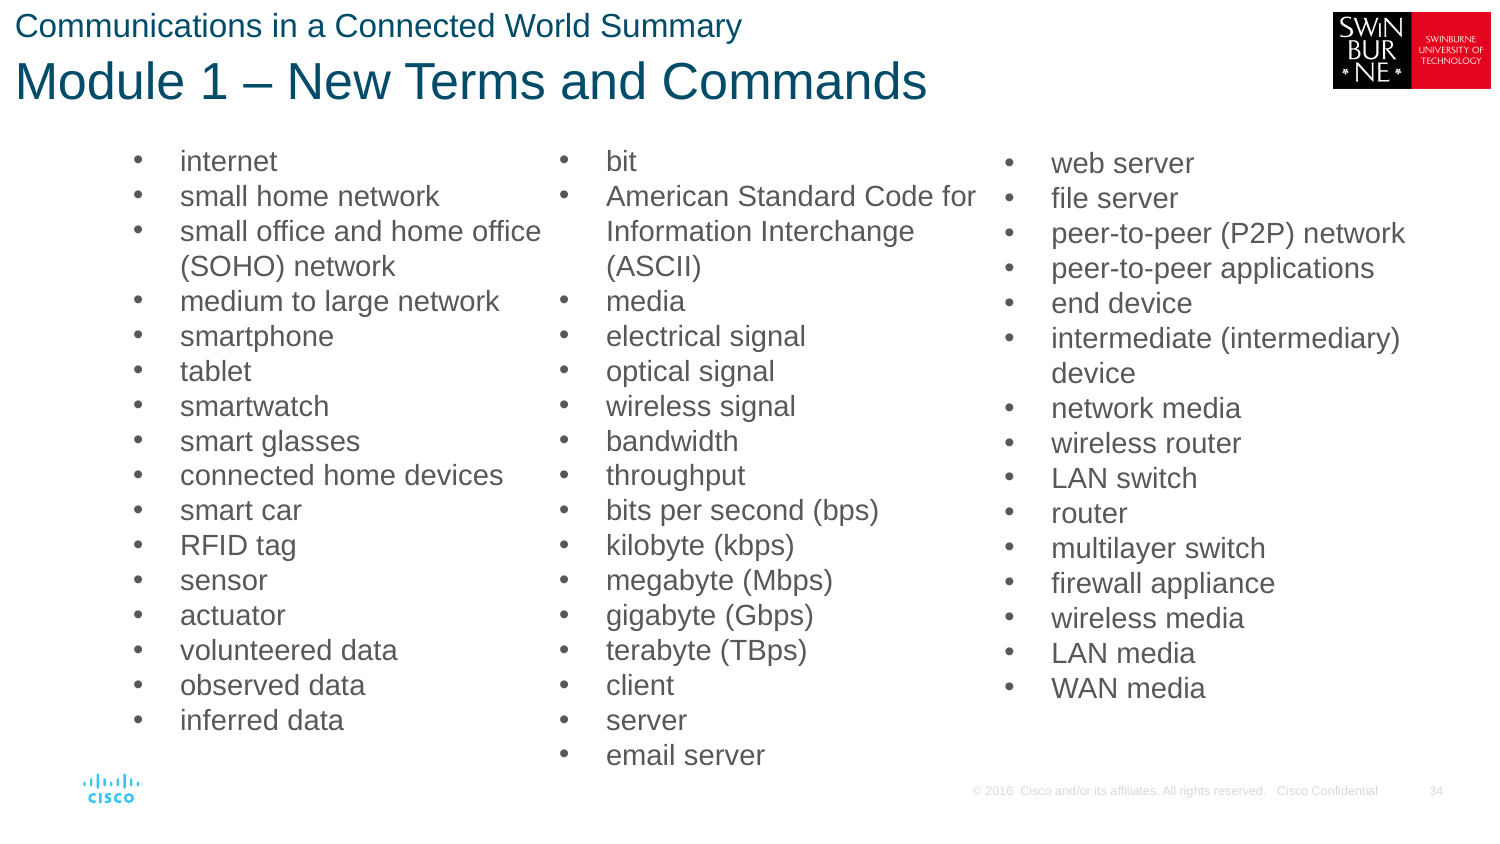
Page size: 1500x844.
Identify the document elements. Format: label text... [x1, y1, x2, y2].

text_box bit American Standard Code for Information Interchange (ASCII) media electrical signal optical signal wireless signal bandwidth throughput bits per second (bps) kilobyte (kbps) megabyte (Mbps) gigabyte (Gbps) terabyte (TBps) client server email server [544, 134, 1029, 573]
text_box web server file server peer-to-peer (P2P) network peer-to-peer applications end device intermediate (intermediary) device network media wireless router LAN switch router multilayer switch firewall appliance wireless media LAN media WAN media [989, 137, 1474, 576]
list Module 1 – New Terms and Commands [0, 45, 1500, 195]
text_box internet small home network small office and home office (SOHO) network medium to large network smartphone tablet smartwatch smart glasses connected home devices smart car RFID tag sensor actuator volunteered data observed data inferred data [118, 134, 544, 573]
list Communications in a Connected World Summary [0, 0, 1500, 45]
